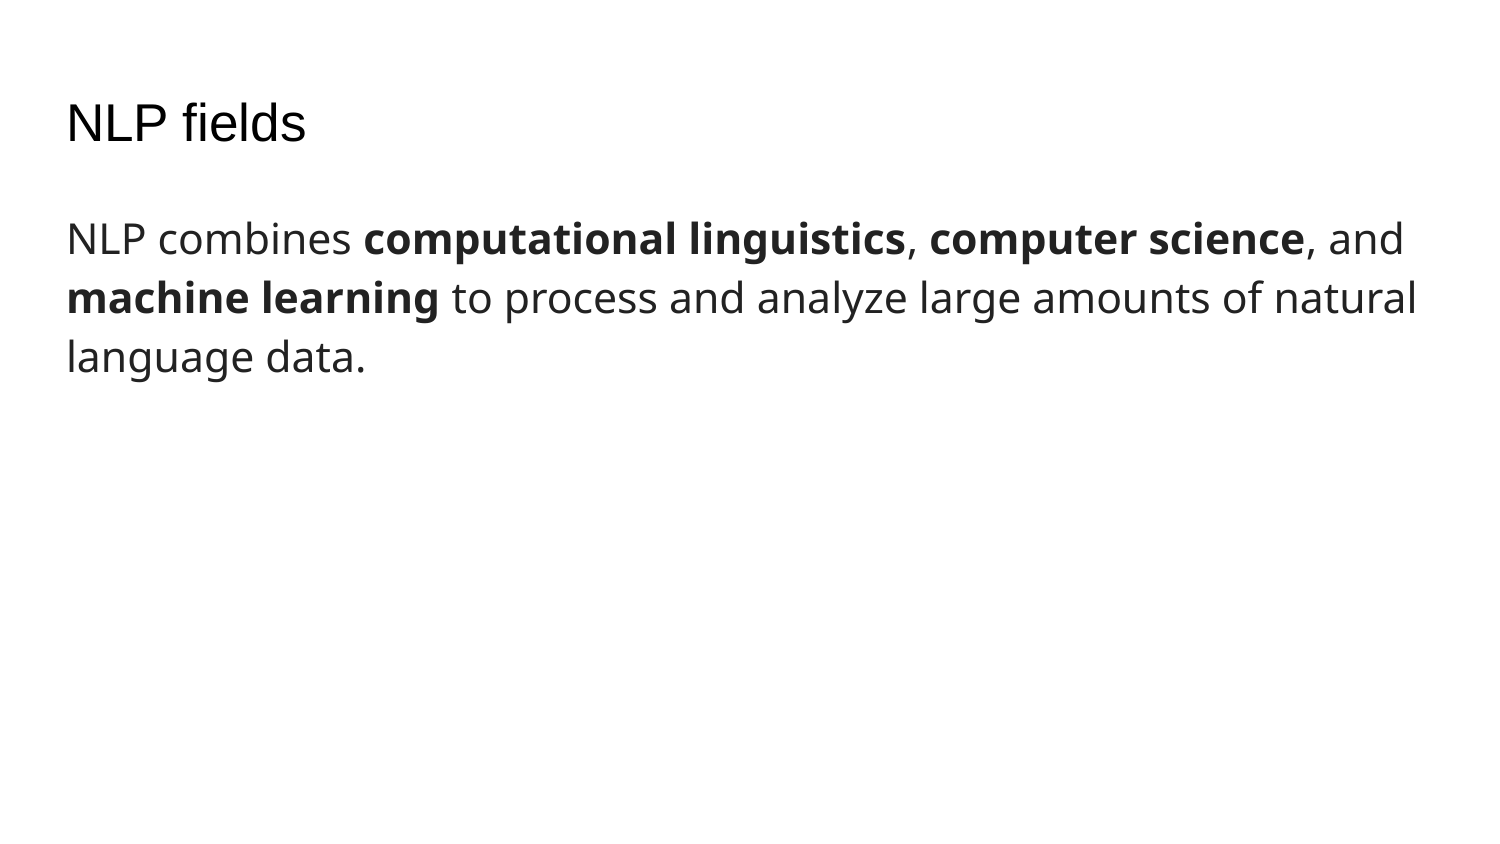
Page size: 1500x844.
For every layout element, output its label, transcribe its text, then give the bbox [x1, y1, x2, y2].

list NLP combines computational linguistics, computer science, and machine learning to process and analyze large amounts of natural language data. [51, 189, 1449, 750]
title NLP fields [51, 72, 1449, 167]
